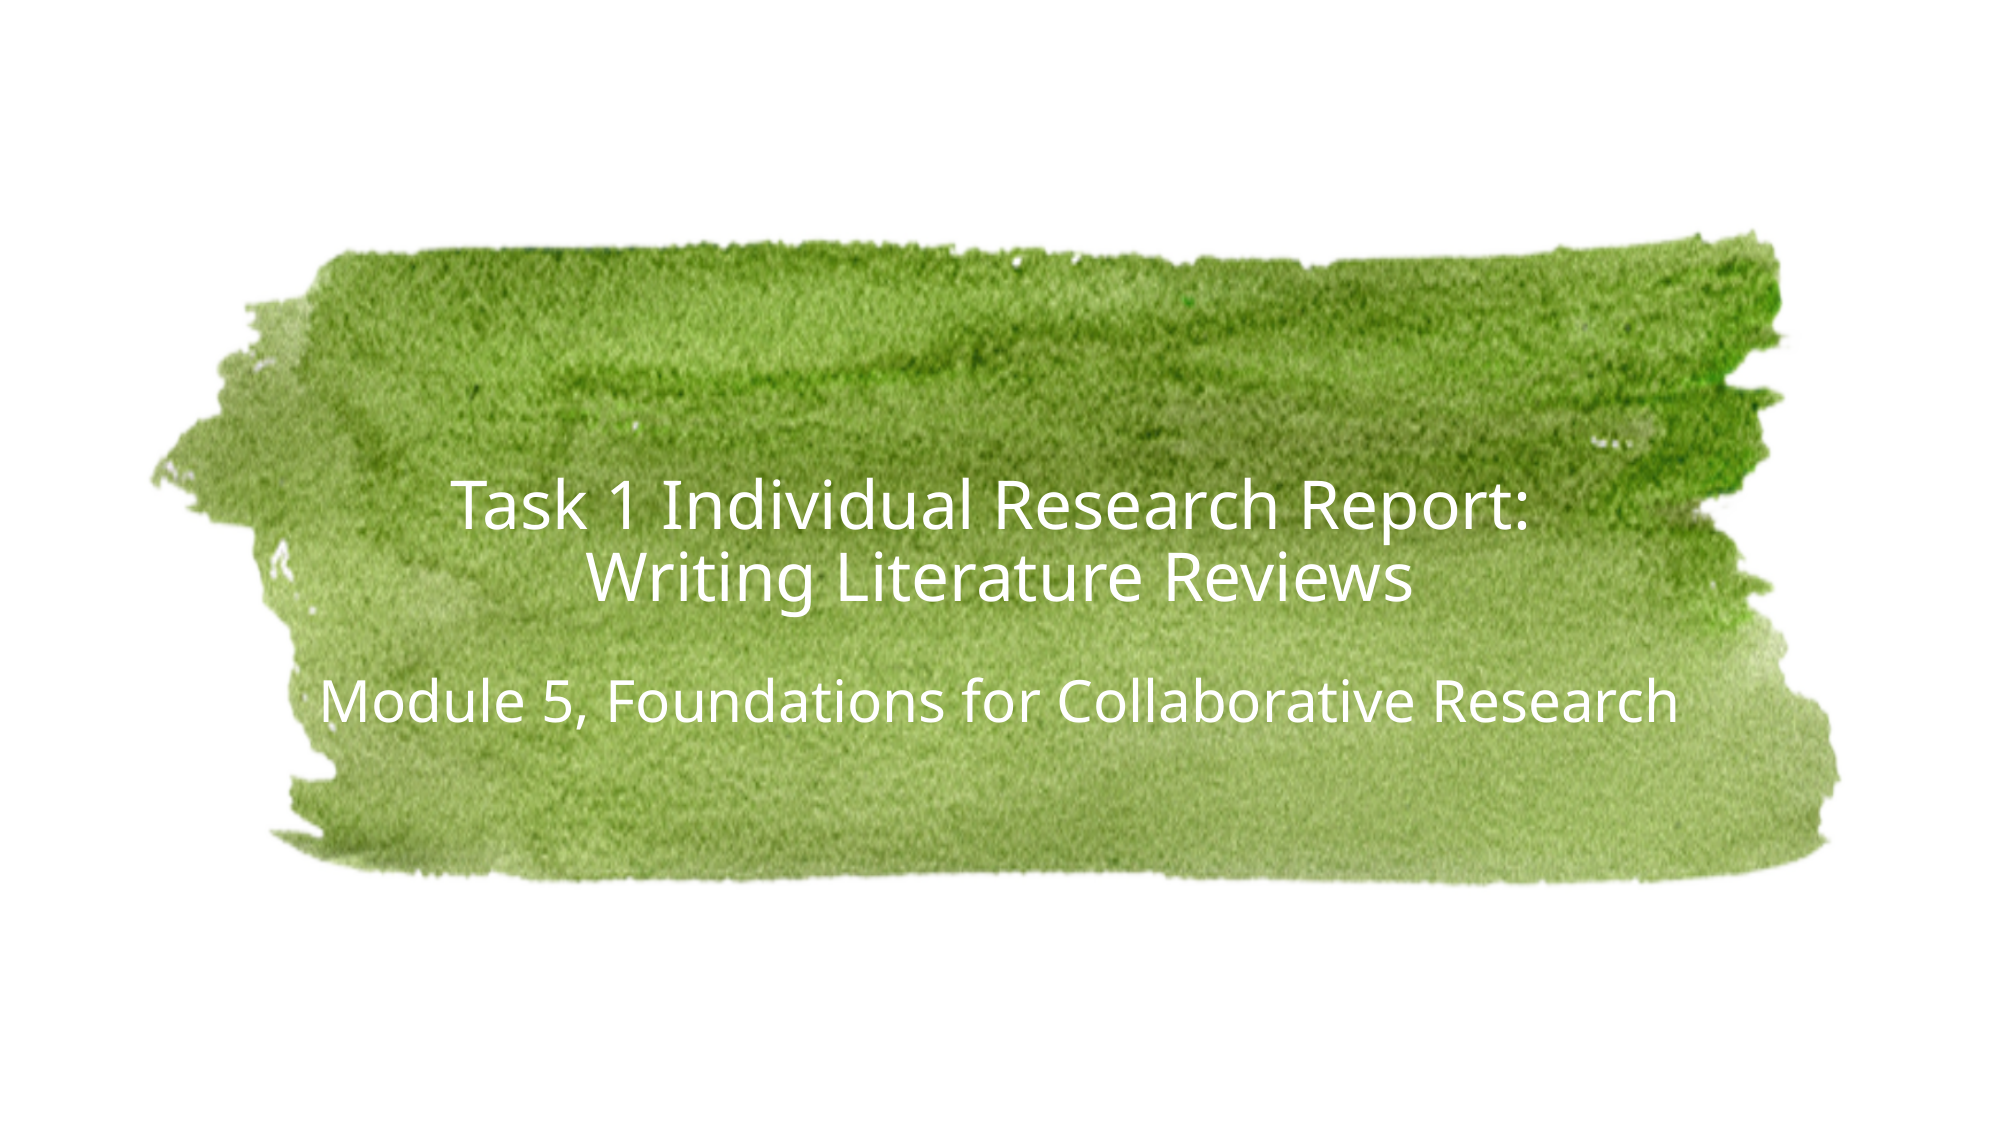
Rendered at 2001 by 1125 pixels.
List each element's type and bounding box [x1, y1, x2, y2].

picture [128, 181, 1871, 942]
